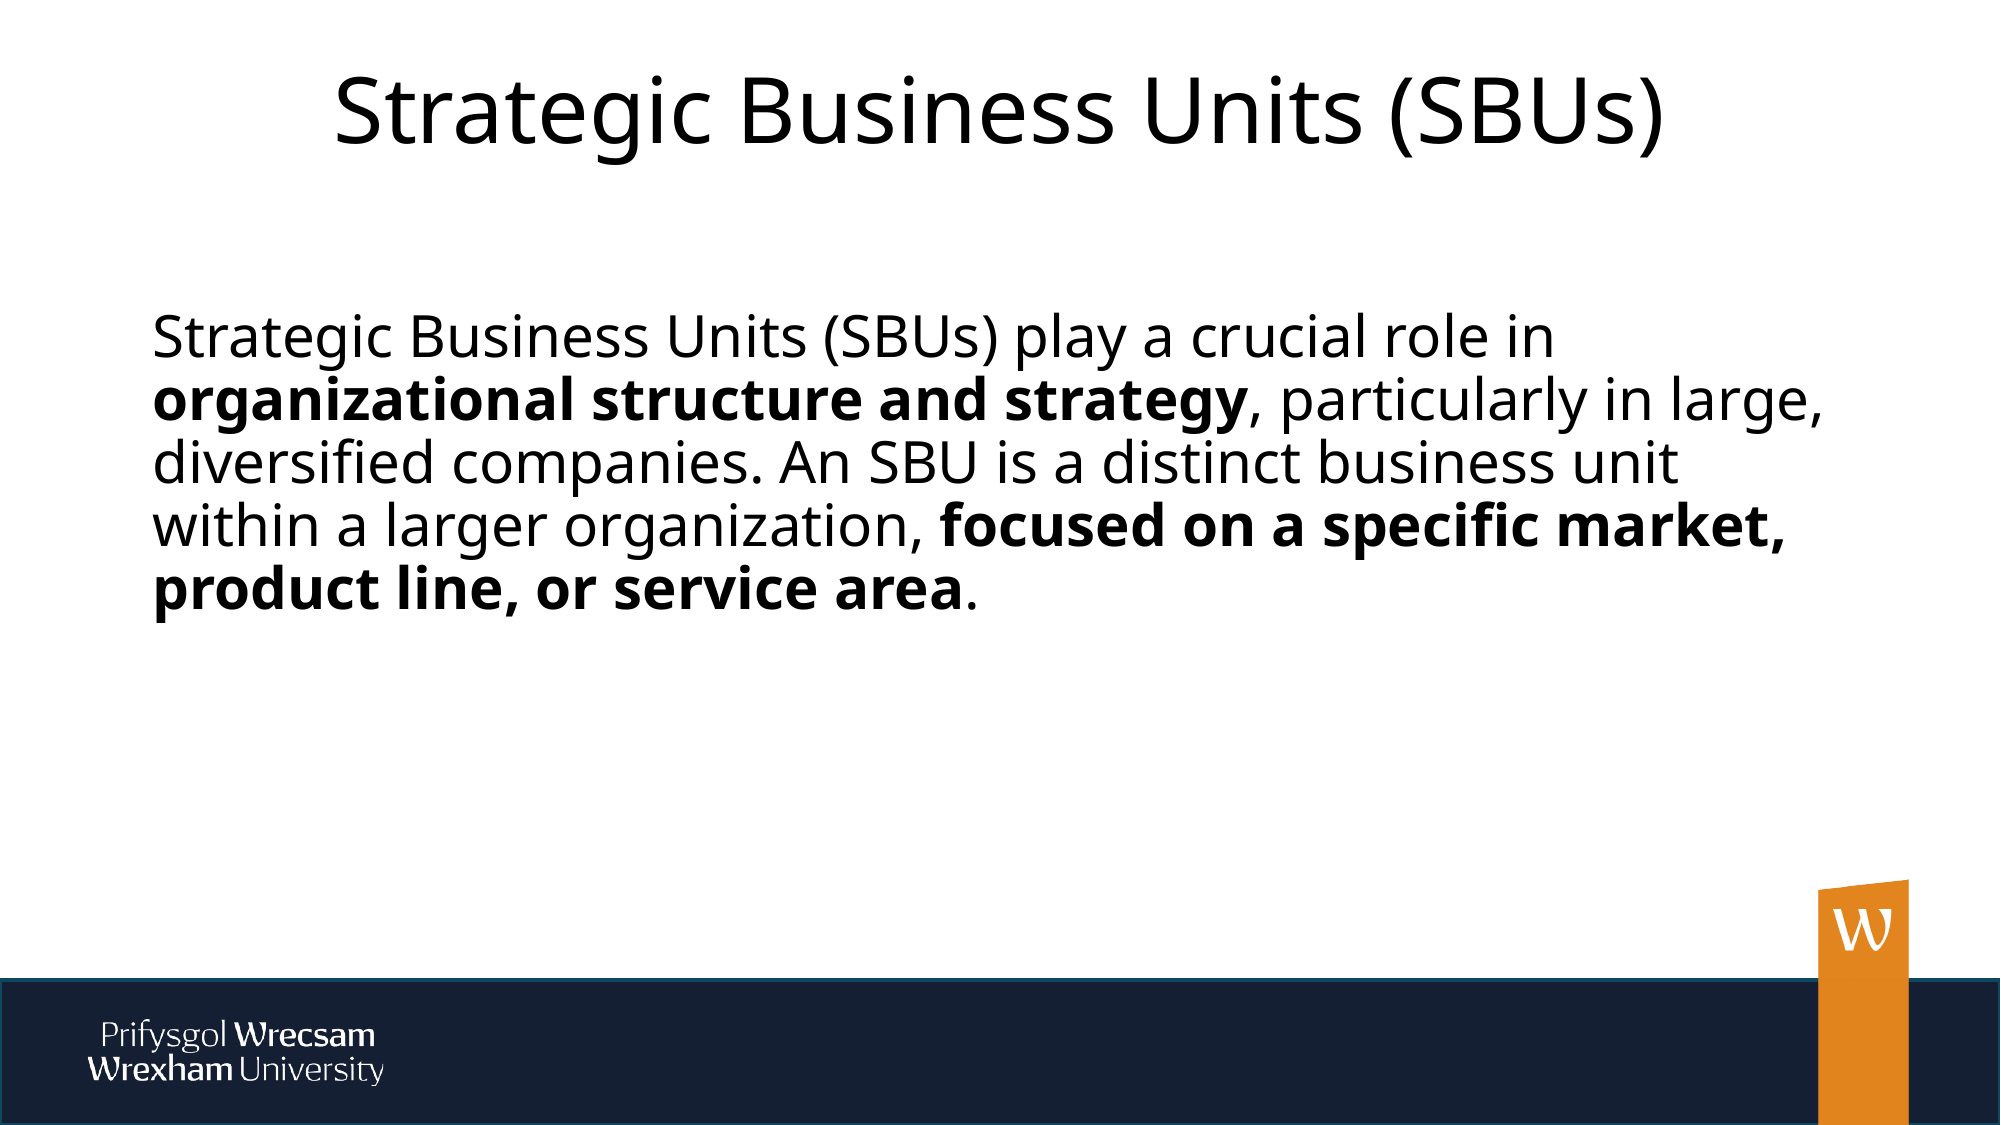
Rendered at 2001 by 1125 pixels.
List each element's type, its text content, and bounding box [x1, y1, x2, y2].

picture [87, 1019, 384, 1086]
text_box [0, 978, 1817, 1125]
text_box [1909, 978, 2000, 1125]
title Strategic Business Units (SBUs) [137, 59, 1863, 278]
list Strategic Business Units (SBUs) play a crucial role in organizational structure and strategy, particularly in large, diversified companies. An SBU is a distinct business unit within a larger organization, focused on a specific market, product line, or service area. [137, 299, 1863, 978]
picture [1817, 879, 1909, 1125]
